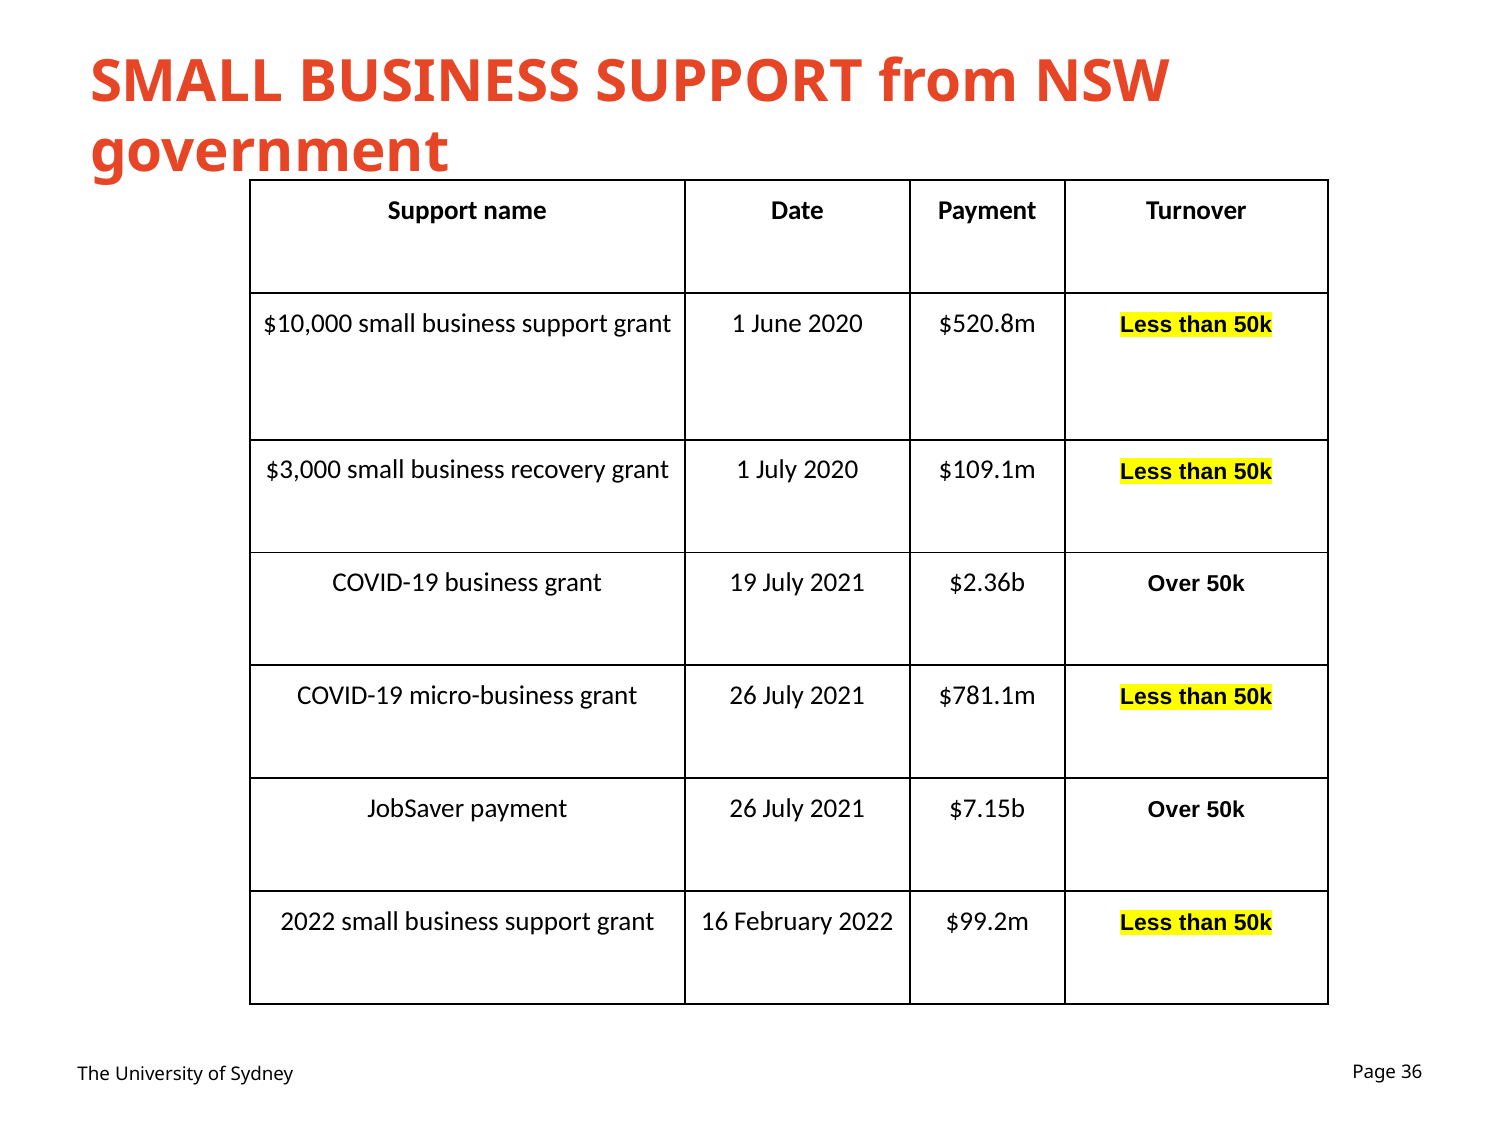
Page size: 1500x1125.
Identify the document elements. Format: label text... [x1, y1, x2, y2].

table_cell 26 July 2021 [686, 779, 909, 890]
table_cell $99.2m [911, 892, 1064, 1003]
table_header Turnover [1066, 181, 1327, 292]
table_cell JobSaver payment [251, 779, 684, 890]
table_cell 26 July 2021 [686, 666, 909, 777]
table_cell 2022 small business support grant [251, 892, 684, 1003]
table_header Payment [911, 181, 1064, 292]
table_cell $10,000 small business support grant [251, 294, 684, 439]
table_cell Over 50k [1066, 553, 1327, 664]
table_cell $109.1m [911, 441, 1064, 552]
table_header Support name [251, 181, 684, 292]
table_cell Less than 50k [1066, 294, 1327, 439]
table_cell $7.15b [911, 779, 1064, 890]
title SMALL BUSINESS SUPPORT from NSW government [75, 19, 1425, 207]
table_header Date [686, 181, 909, 292]
table_cell $3,000 small business recovery grant [251, 441, 684, 552]
table_cell COVID-19 business grant [251, 553, 684, 664]
table_cell Less than 50k [1066, 441, 1327, 552]
table_cell 19 July 2021 [686, 553, 909, 664]
table_cell Less than 50k [1066, 666, 1327, 777]
table_cell Over 50k [1066, 779, 1327, 890]
table_cell 1 July 2020 [686, 441, 909, 552]
table_cell $520.8m [911, 294, 1064, 439]
table_cell 16 February 2022 [686, 892, 909, 1003]
table_cell COVID-19 micro-business grant [251, 666, 684, 777]
table_cell 1 June 2020 [686, 294, 909, 439]
table_cell Less than 50k [1066, 892, 1327, 1003]
table_cell $2.36b [911, 553, 1064, 664]
table_cell $781.1m [911, 666, 1064, 777]
